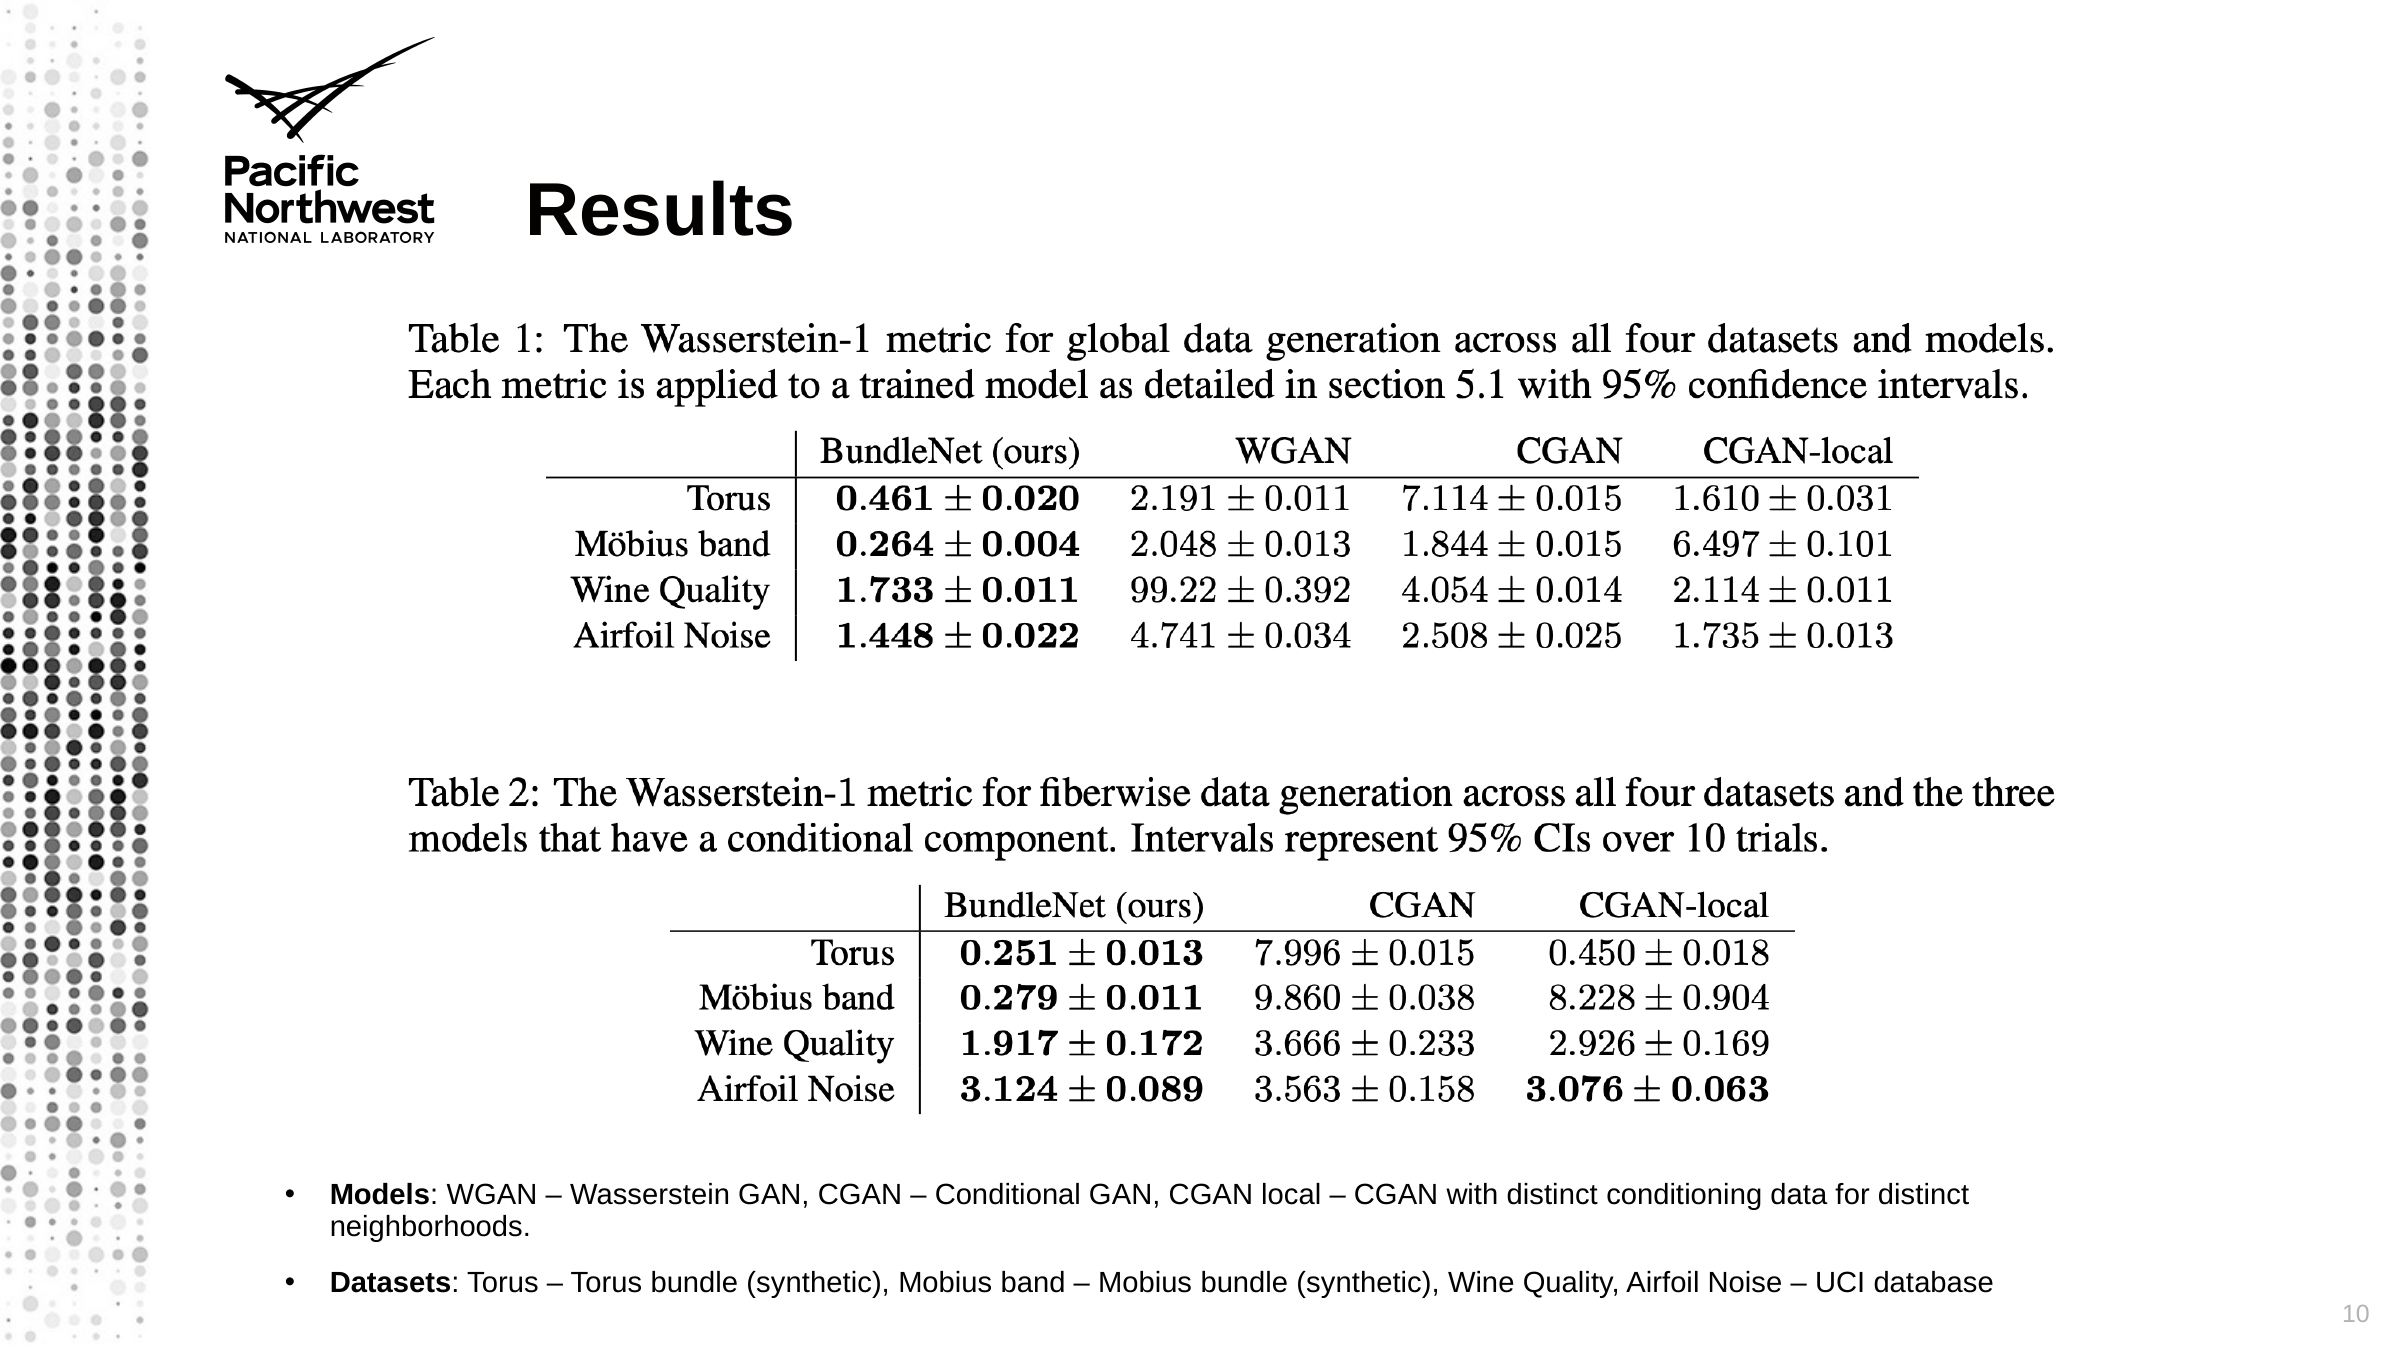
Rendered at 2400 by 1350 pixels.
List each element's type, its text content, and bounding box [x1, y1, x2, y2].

title Results [525, 44, 2325, 260]
picture [0, 0, 149, 1350]
picture [347, 278, 2106, 1148]
slide_number 10 [2295, 1275, 2370, 1350]
picture [225, 37, 435, 243]
list Models: WGAN – Wasserstein GAN, CGAN – Conditional GAN, CGAN local – CGAN with distinct conditioning data for distinct neighborhoods. Datasets: Torus – Torus bundle (synthetic), Mobius band – Mobius bundle (synthetic), Wine Quality, Airfoil Noise – UCI database [270, 1172, 2191, 1288]
